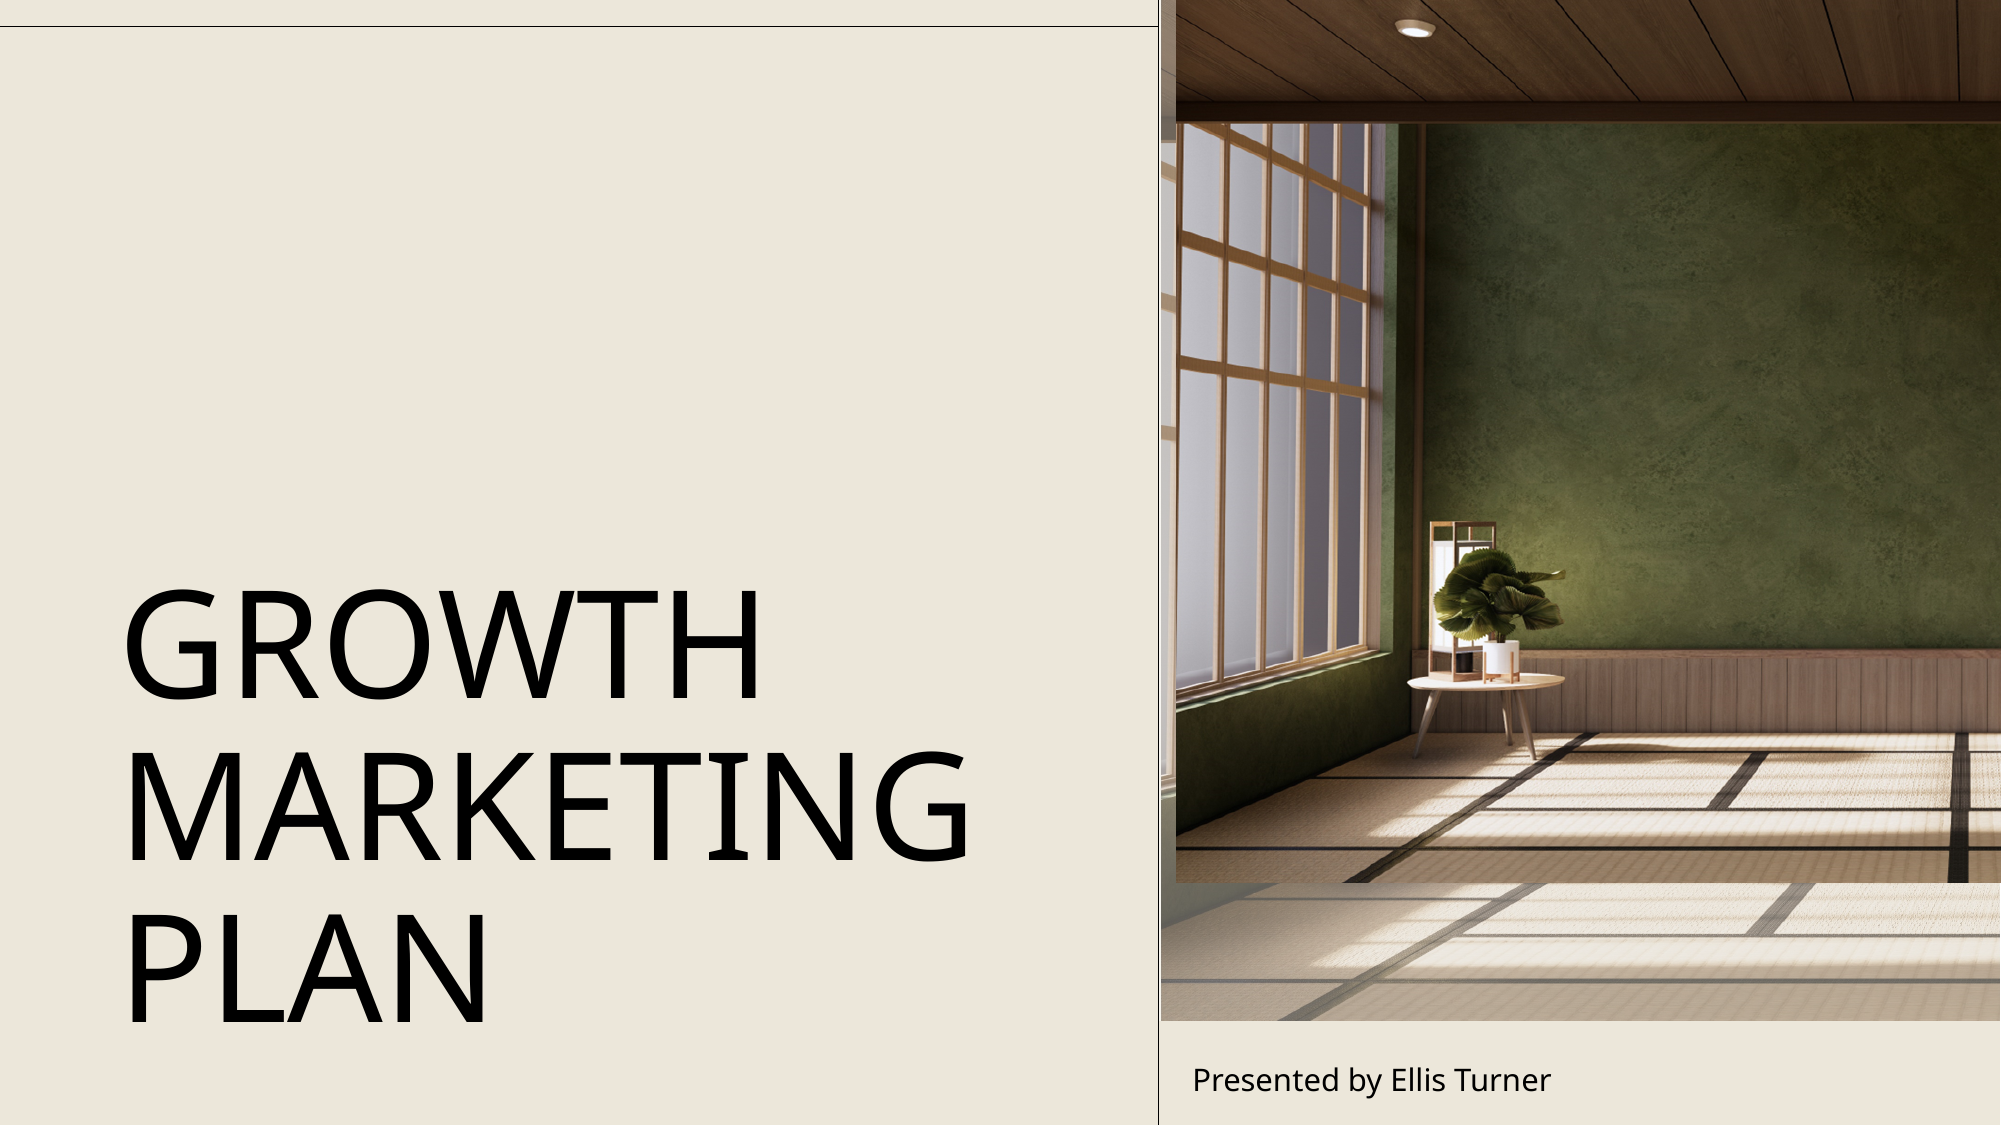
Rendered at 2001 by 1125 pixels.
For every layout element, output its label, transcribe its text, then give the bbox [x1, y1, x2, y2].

title GROWTH MARKETING PLAN [103, 164, 1081, 1063]
list Presented by Ellis Turner [1177, 1045, 1973, 1106]
picture [1158, 0, 2000, 1021]
